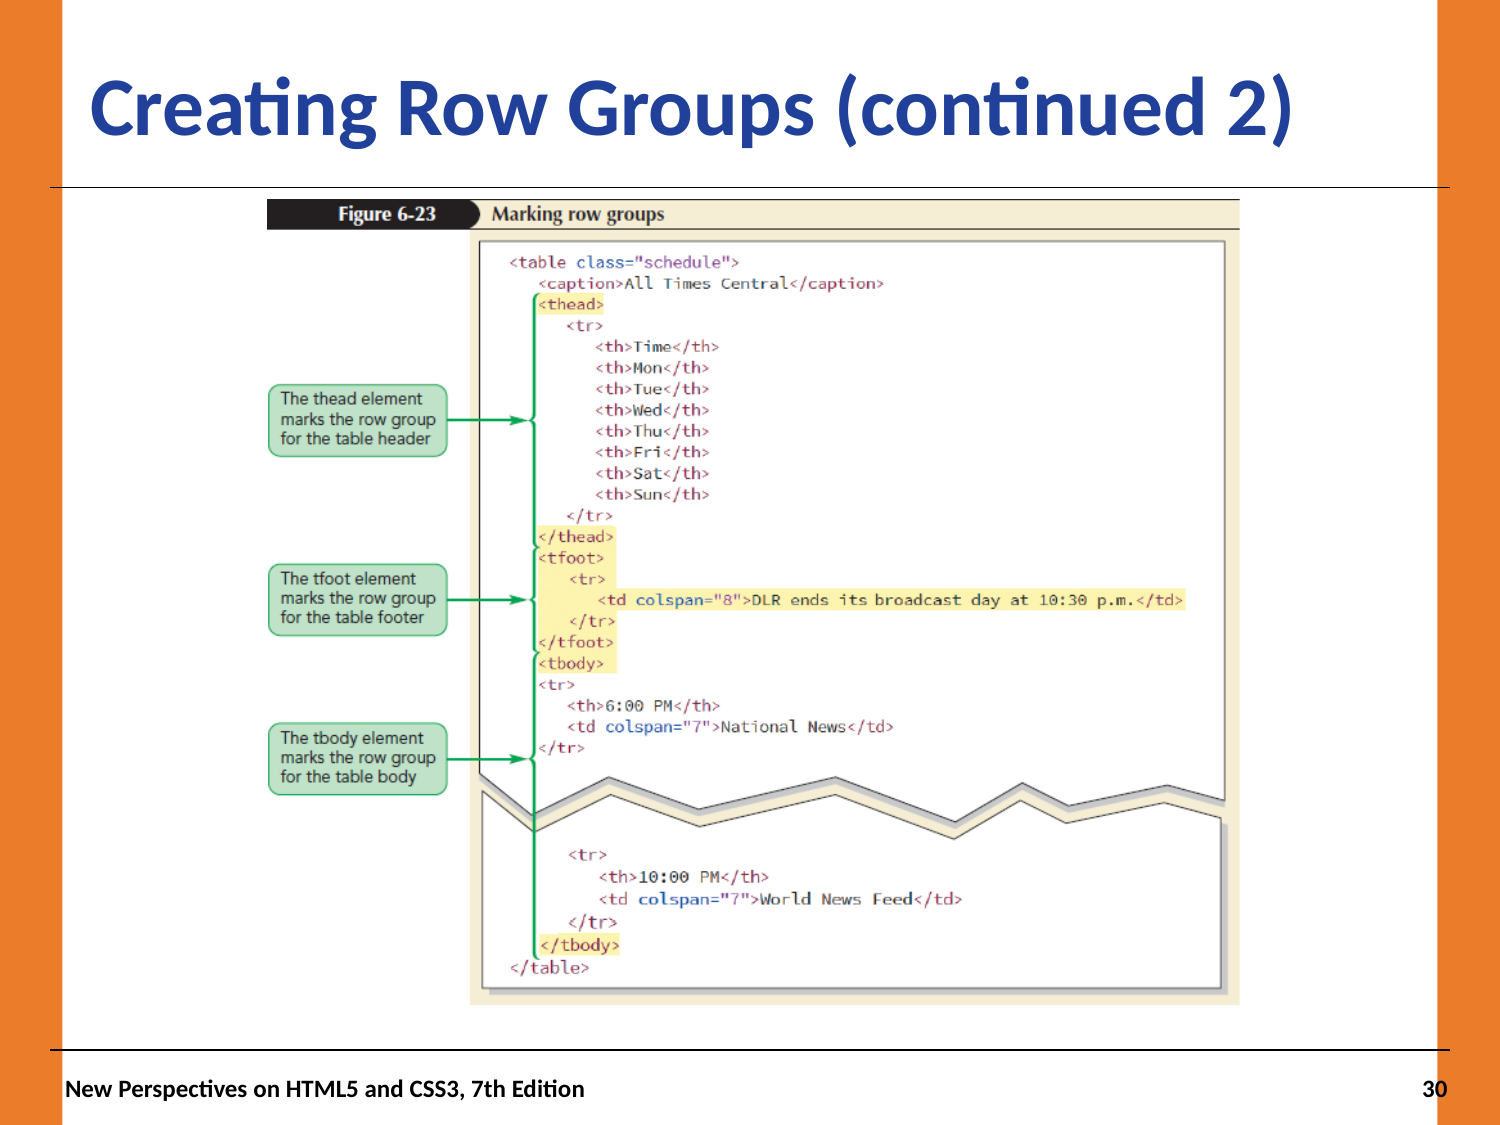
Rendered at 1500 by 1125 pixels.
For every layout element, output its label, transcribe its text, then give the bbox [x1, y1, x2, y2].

title Creating Row Groups (continued 2) [74, 24, 1438, 181]
slide_number 30 [1374, 1050, 1463, 1125]
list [267, 199, 1245, 1006]
footer New Perspectives on HTML5 and CSS3, 7th Edition [50, 1050, 1374, 1125]
